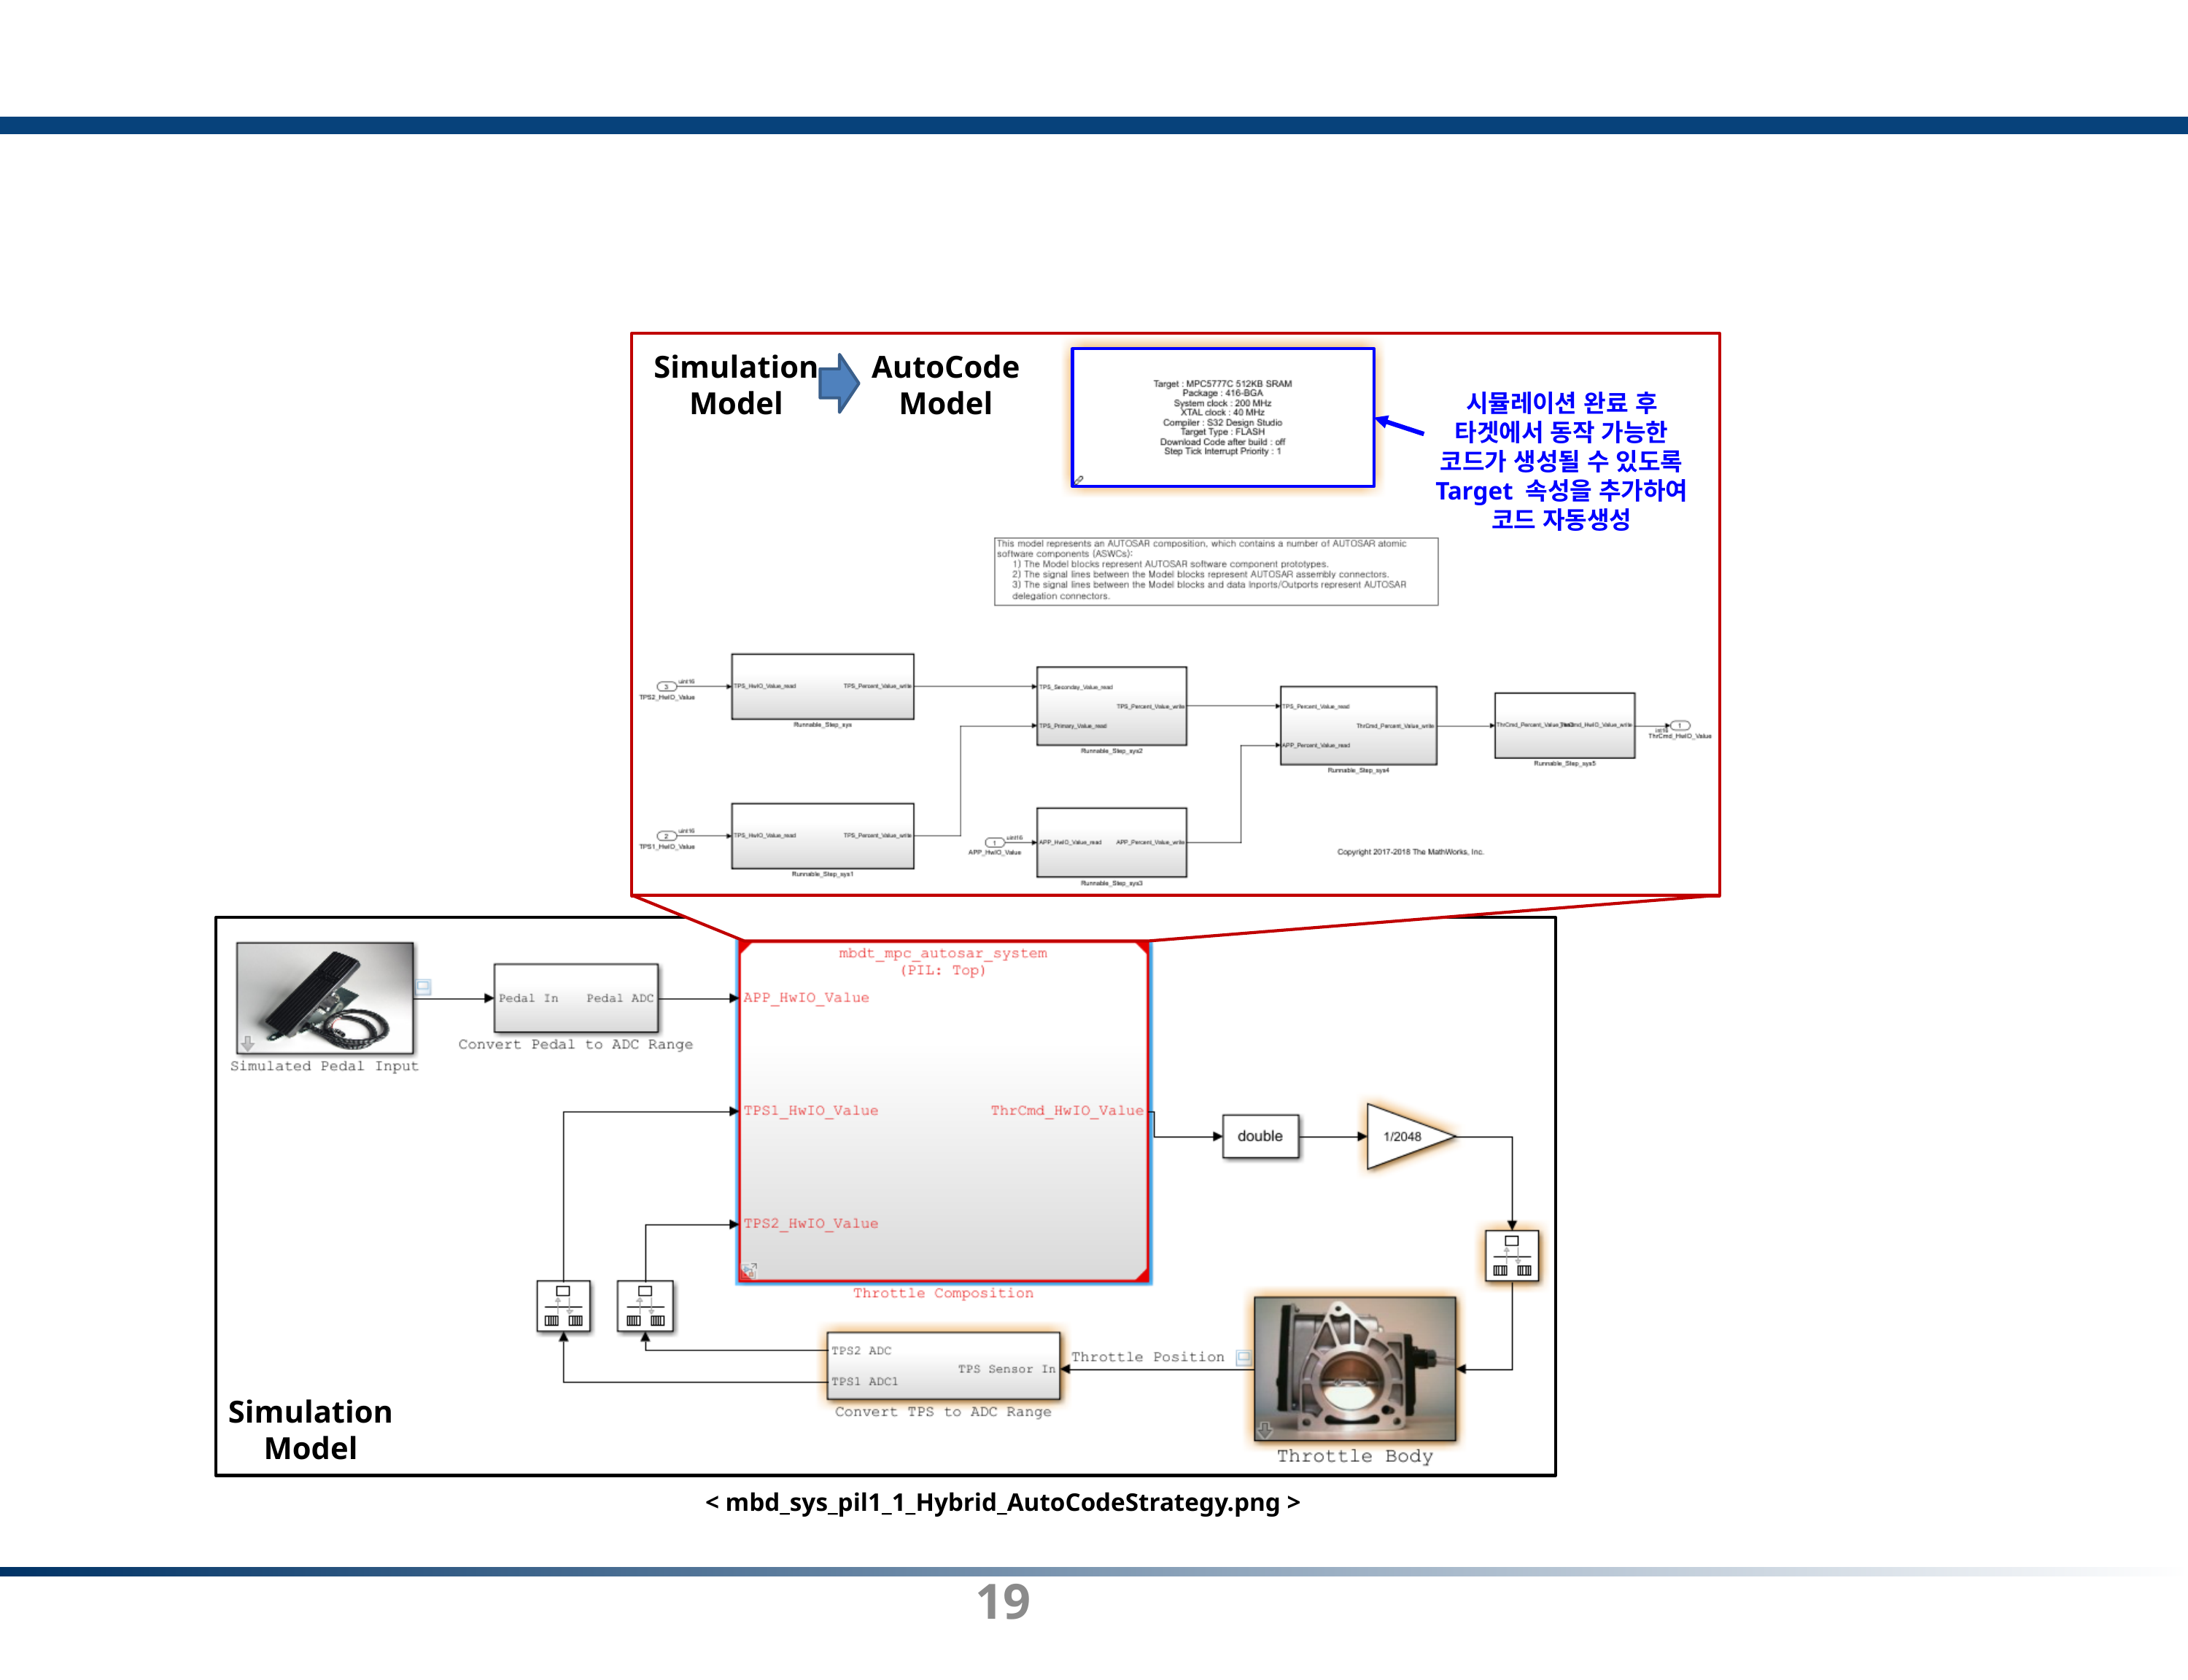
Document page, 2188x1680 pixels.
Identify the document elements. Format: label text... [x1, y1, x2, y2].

text_box < mbd_sys_pil1_1_Hybrid_AutoCodeStrategy.png > [683, 1487, 1324, 1517]
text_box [217, 334, 1718, 1474]
slide_number 19 [748, 1558, 1259, 1649]
